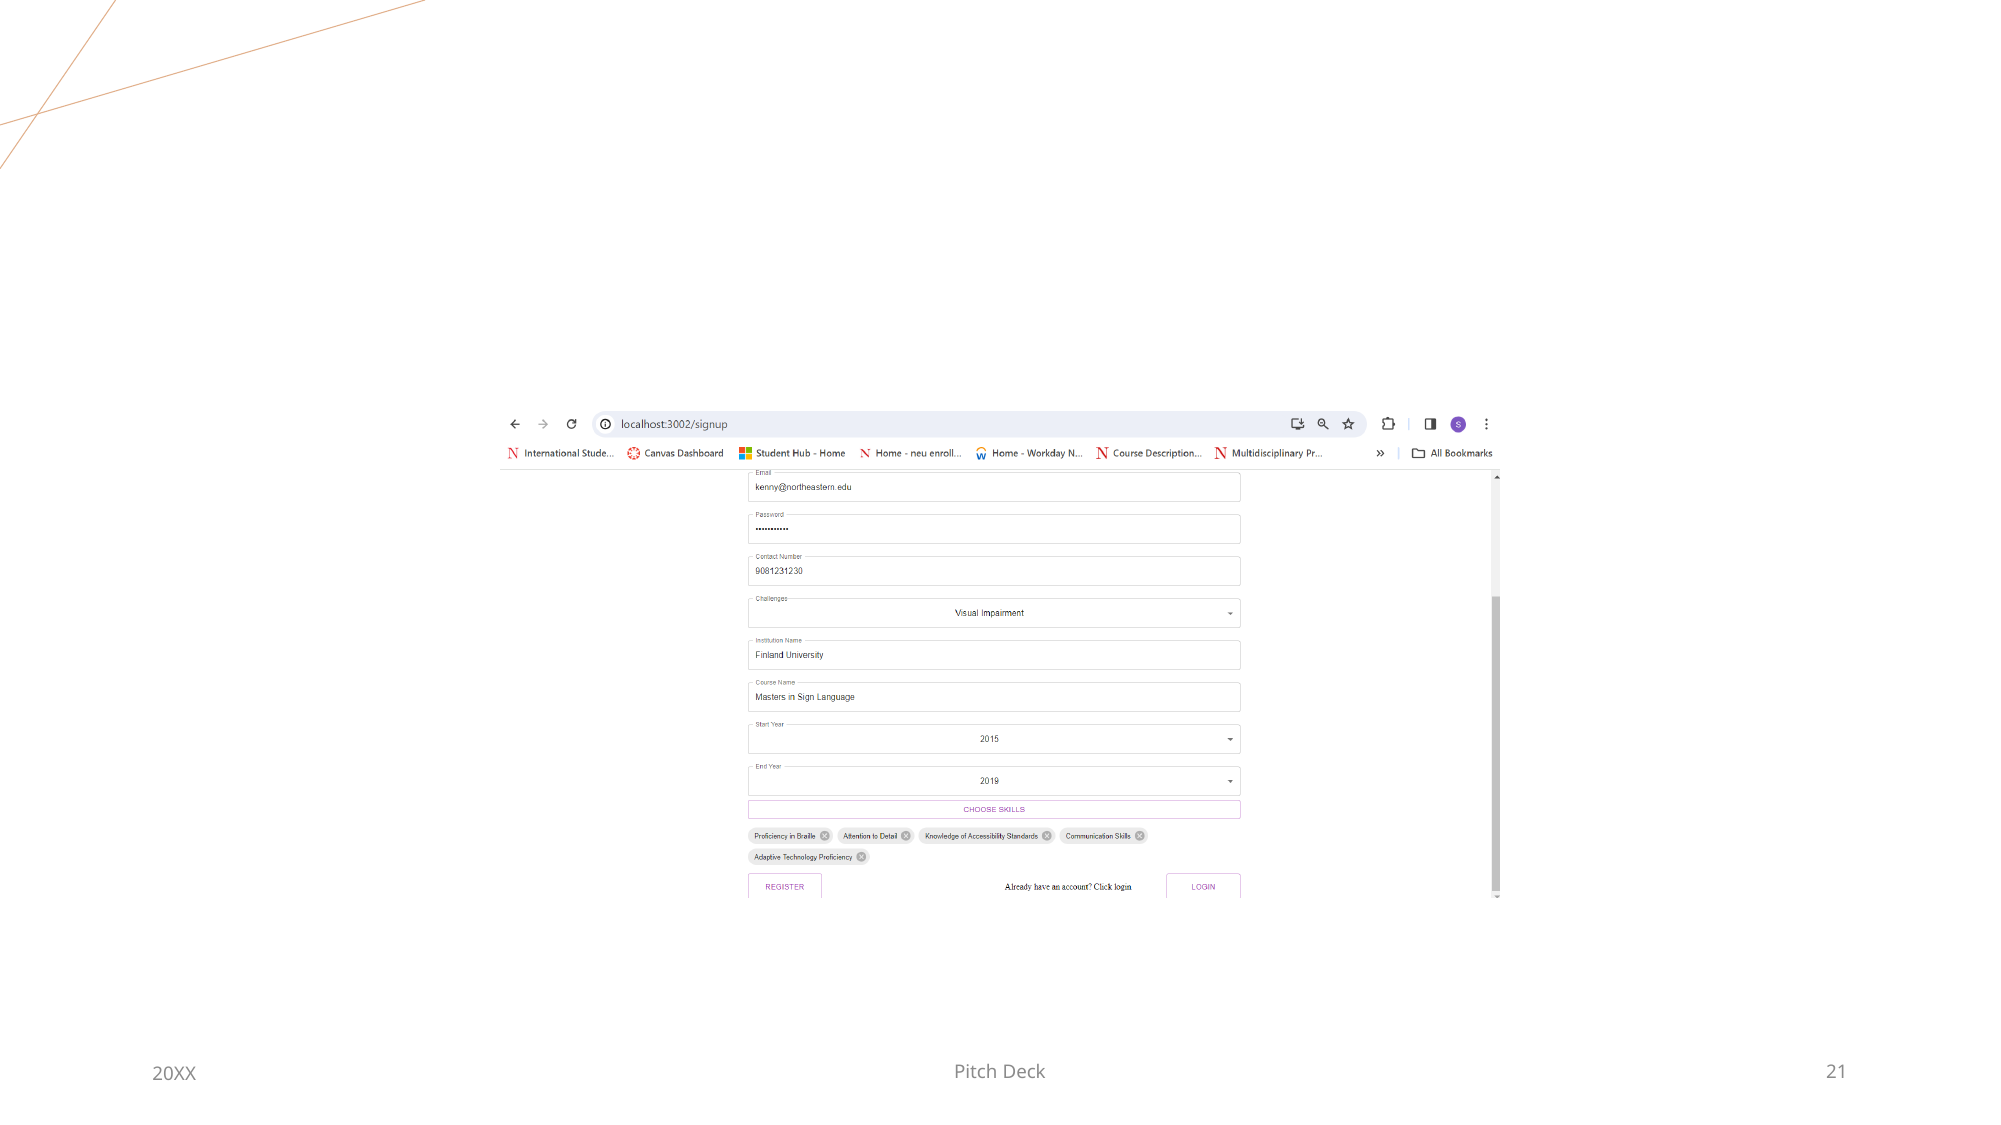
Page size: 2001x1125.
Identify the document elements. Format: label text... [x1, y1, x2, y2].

slide_number 21 [1412, 1042, 1863, 1103]
footer Pitch Deck [662, 1042, 1338, 1103]
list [499, 409, 1500, 898]
slide_number 20XX [137, 1042, 588, 1103]
